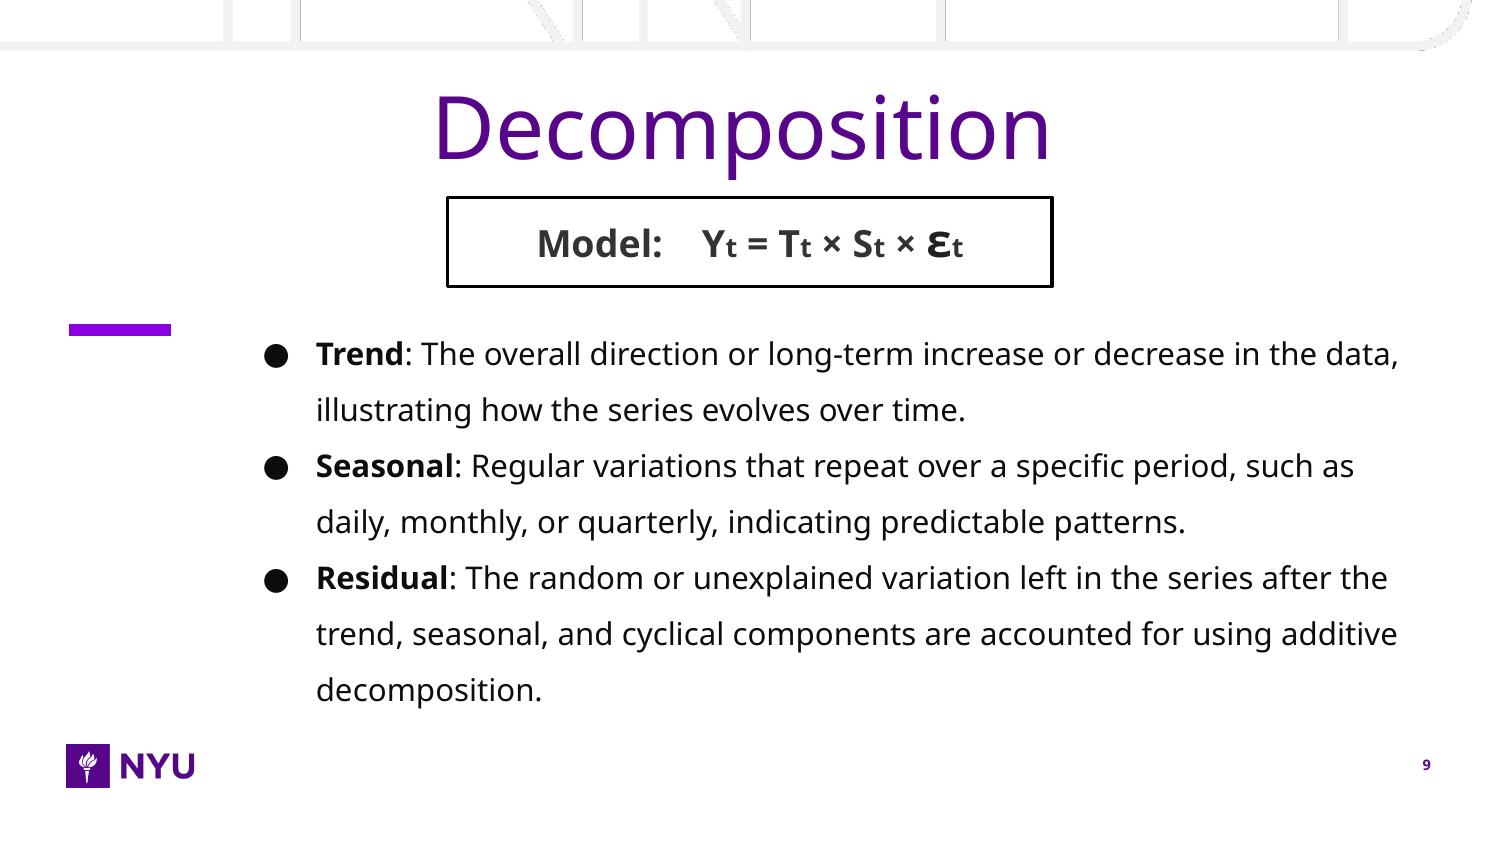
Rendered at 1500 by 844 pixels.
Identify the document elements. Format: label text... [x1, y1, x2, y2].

picture [66, 744, 195, 788]
title Decomposition [51, 72, 1434, 261]
text_box Model: Yt = Tt × St × εt [447, 197, 1053, 287]
picture [0, 0, 1496, 51]
list Trend: The overall direction or long-term increase or decrease in the data, illustrating how the series evolves over time. Seasonal: Regular variations that repeat over a specific period, such as daily, monthly, or quarterly, indicating predictable patterns. Residual: The random or unexplained variation left in the series after the trend, seasonal, and cyclical components are accounted for using additive decomposition. [225, 300, 1434, 718]
